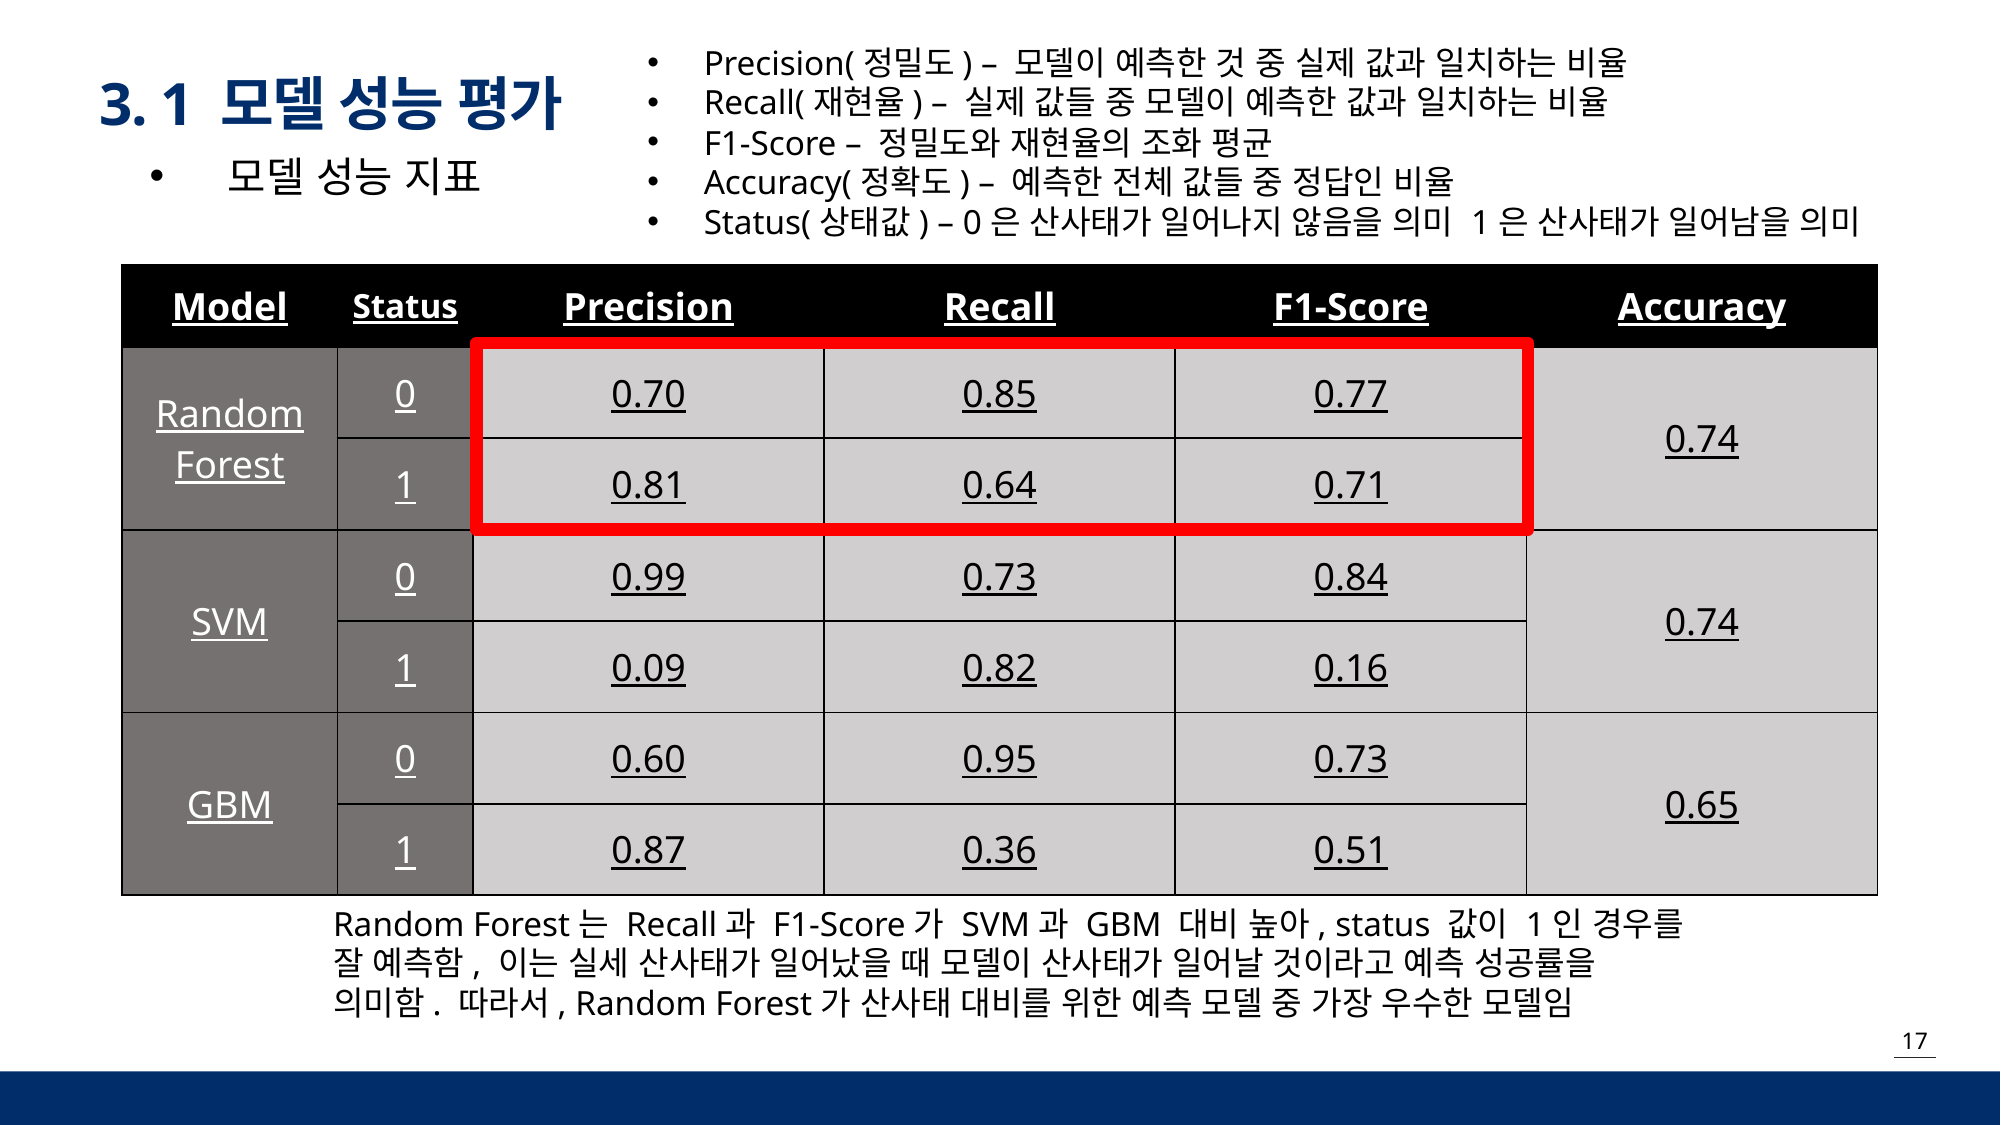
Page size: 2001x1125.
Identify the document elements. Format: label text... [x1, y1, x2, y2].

table_cell 0.95 [825, 713, 1174, 803]
table_cell 0.99 [474, 531, 823, 620]
table_cell 0.51 [1176, 805, 1526, 894]
table_cell 0 [338, 531, 472, 620]
table_header Status [338, 266, 472, 346]
text_box 모델 성능 지표 [134, 143, 632, 208]
table_cell 0.74 [1528, 348, 1877, 529]
text_box Precision(정밀도) – 모델이 예측한 것 중 실제 값과 일치하는 비율 Recall(재현율) – 실제 값들 중 모델이 예측한 값과 일치하는 비율 F1-Score – 정밀도와 재현율의 조화 평균 Accuracy(정확도) – 예측한 전체 값들 중 정답인 비율 Status(상태값) – 0은 산사태가 일어나지 않음을 의미 1은 산사태가 일어남을 의미 [632, 34, 1893, 249]
table_cell 0.65 [1527, 713, 1877, 894]
table_cell 0 [338, 348, 472, 437]
table_cell 0.09 [474, 622, 823, 712]
table_cell 0.82 [825, 622, 1174, 712]
table_cell 0.74 [1527, 531, 1877, 712]
table_cell 0.73 [825, 531, 1174, 620]
table_header Model [123, 266, 337, 346]
table_cell 1 [338, 805, 472, 894]
table_cell 1 [338, 439, 472, 529]
table_header Accuracy [1527, 266, 1877, 346]
table_cell 0.84 [1176, 531, 1526, 620]
table_cell GBM [123, 713, 337, 894]
table_header F1-Score [1176, 266, 1526, 342]
table_cell 0.60 [474, 713, 823, 803]
table_cell SVM [123, 531, 337, 712]
text_box Random Forest는 Recall과 F1-Score가 SVM과 GBM 대비 높아, status 값이 1인 경우를 잘 예측함, 이는 실세 산사태가 일어났을 때 모델이 산사태가 일어날 것이라고 예측 성공률을 의미함. 따라서, Random Forest가 산사태 대비를 위한 예측 모델 중 가장 우수한 모델임 [318, 895, 1710, 1030]
list 3. 1 모델 성능 평가 [85, 40, 632, 143]
table_cell 1 [338, 622, 472, 712]
table_cell 0.16 [1176, 622, 1526, 712]
text_box [476, 342, 1528, 530]
table_cell Random Forest [123, 348, 337, 529]
table_header Recall [825, 266, 1174, 342]
table_cell 0 [338, 713, 472, 803]
table_header Precision [474, 266, 823, 346]
table_cell 0.87 [474, 805, 823, 894]
table_cell 0.36 [825, 805, 1174, 894]
table_cell 0.73 [1176, 713, 1526, 803]
